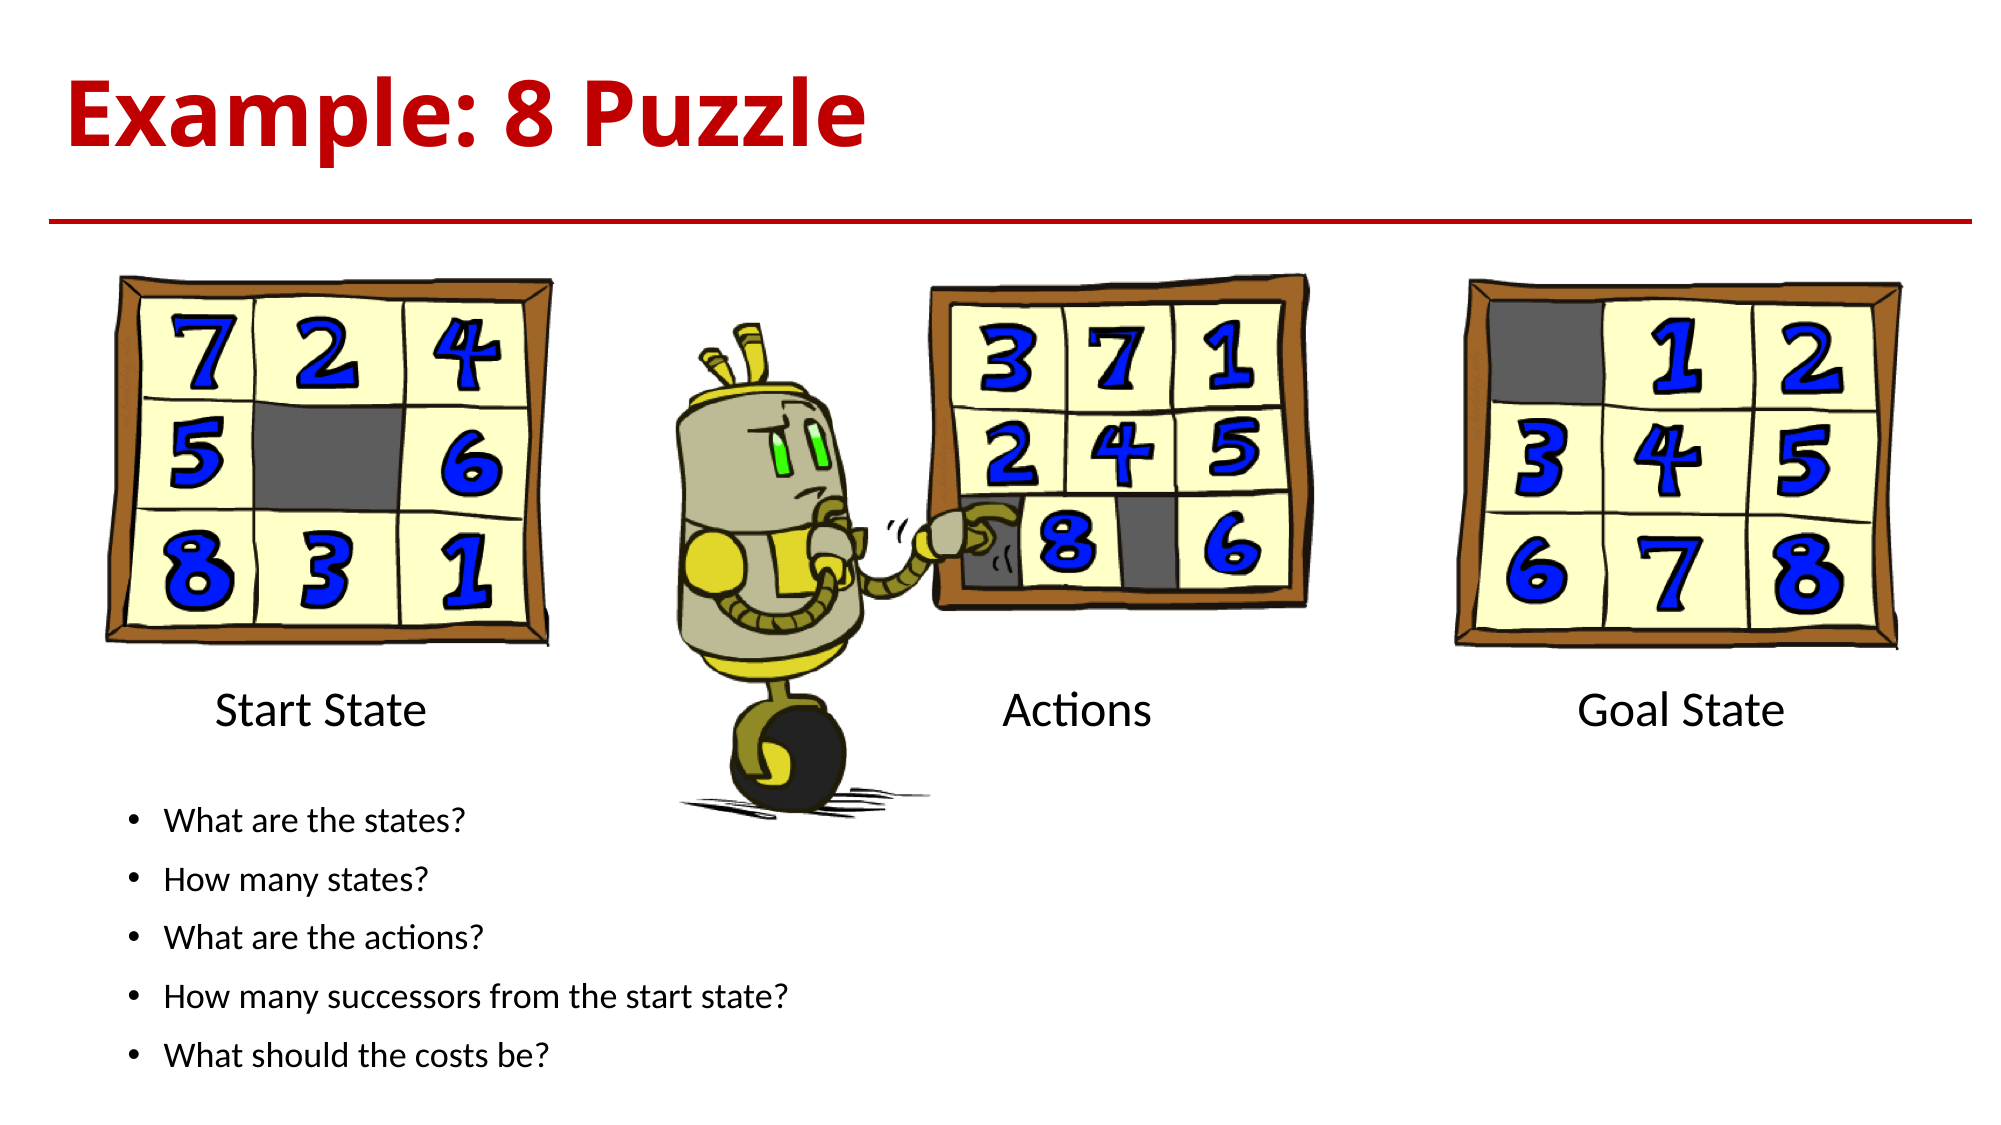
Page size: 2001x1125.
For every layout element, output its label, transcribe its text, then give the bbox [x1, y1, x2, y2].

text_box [561, 193, 1438, 946]
text_box Start State [200, 674, 525, 744]
list What are the states? How many states? What are the actions? How many successors from the start state? What should the costs be? [112, 793, 1350, 1084]
text_box Goal State [1562, 674, 1888, 744]
title Example: 8 Puzzle [48, 41, 1972, 192]
picture [1425, 256, 1925, 674]
picture [87, 256, 575, 674]
